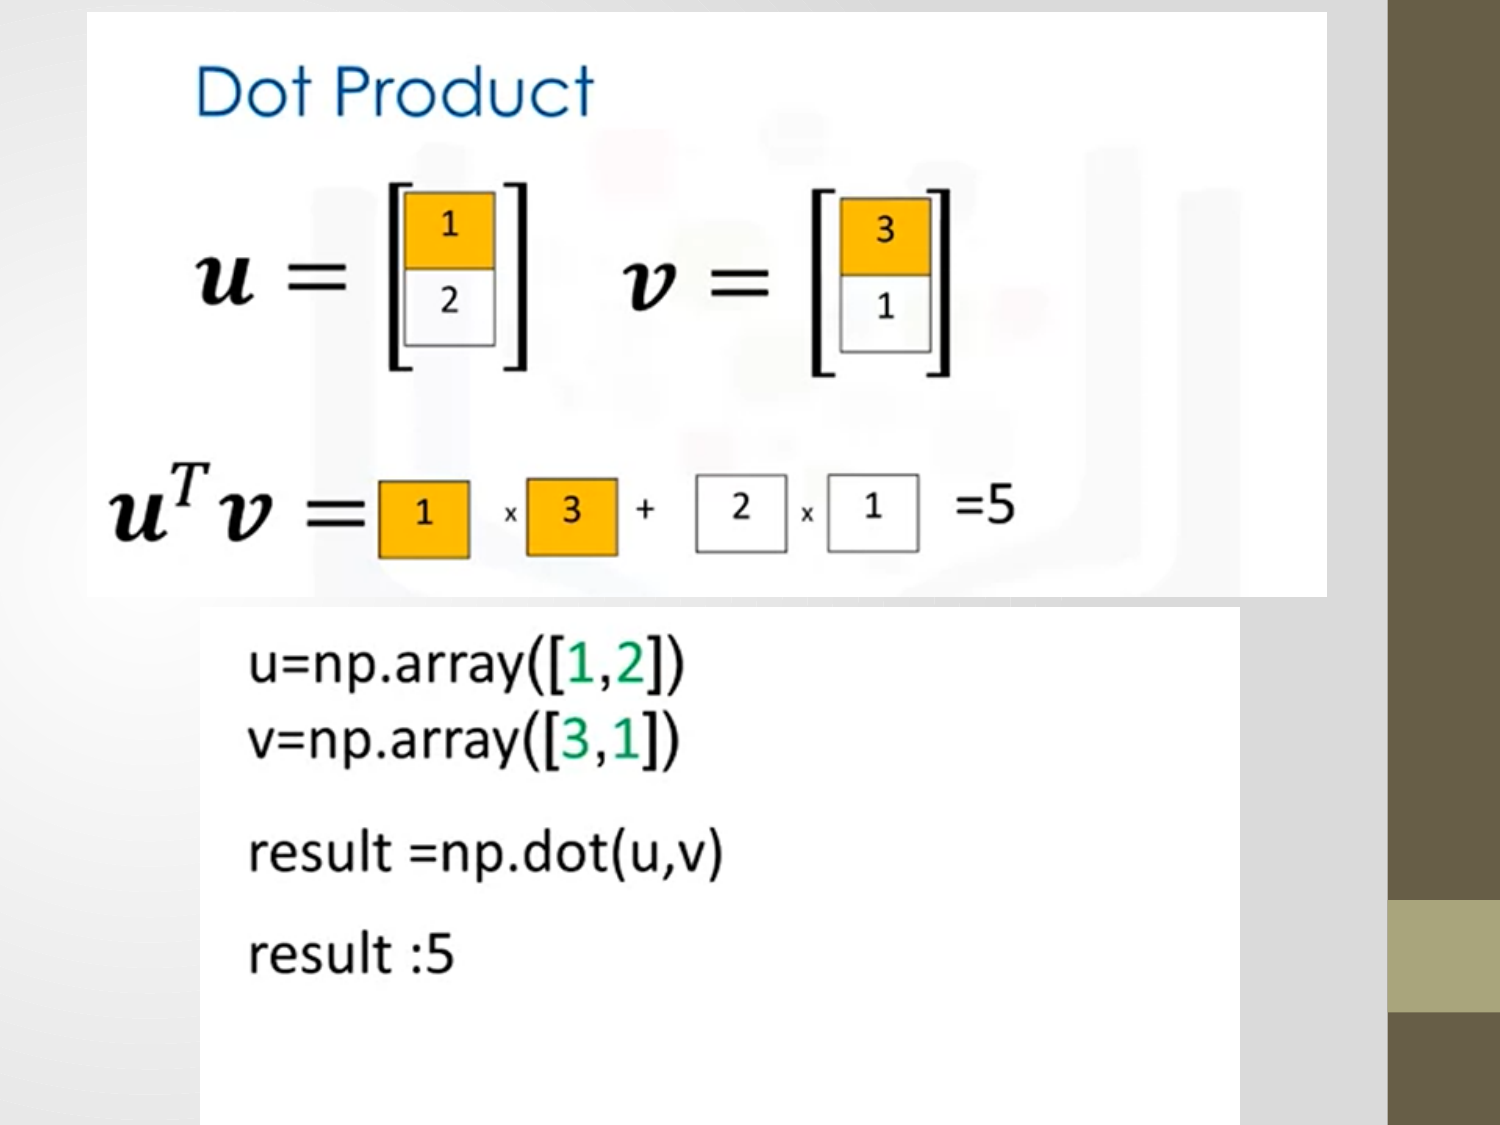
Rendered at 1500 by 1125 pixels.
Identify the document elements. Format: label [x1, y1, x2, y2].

picture [86, 11, 1328, 598]
picture [199, 607, 1240, 1125]
